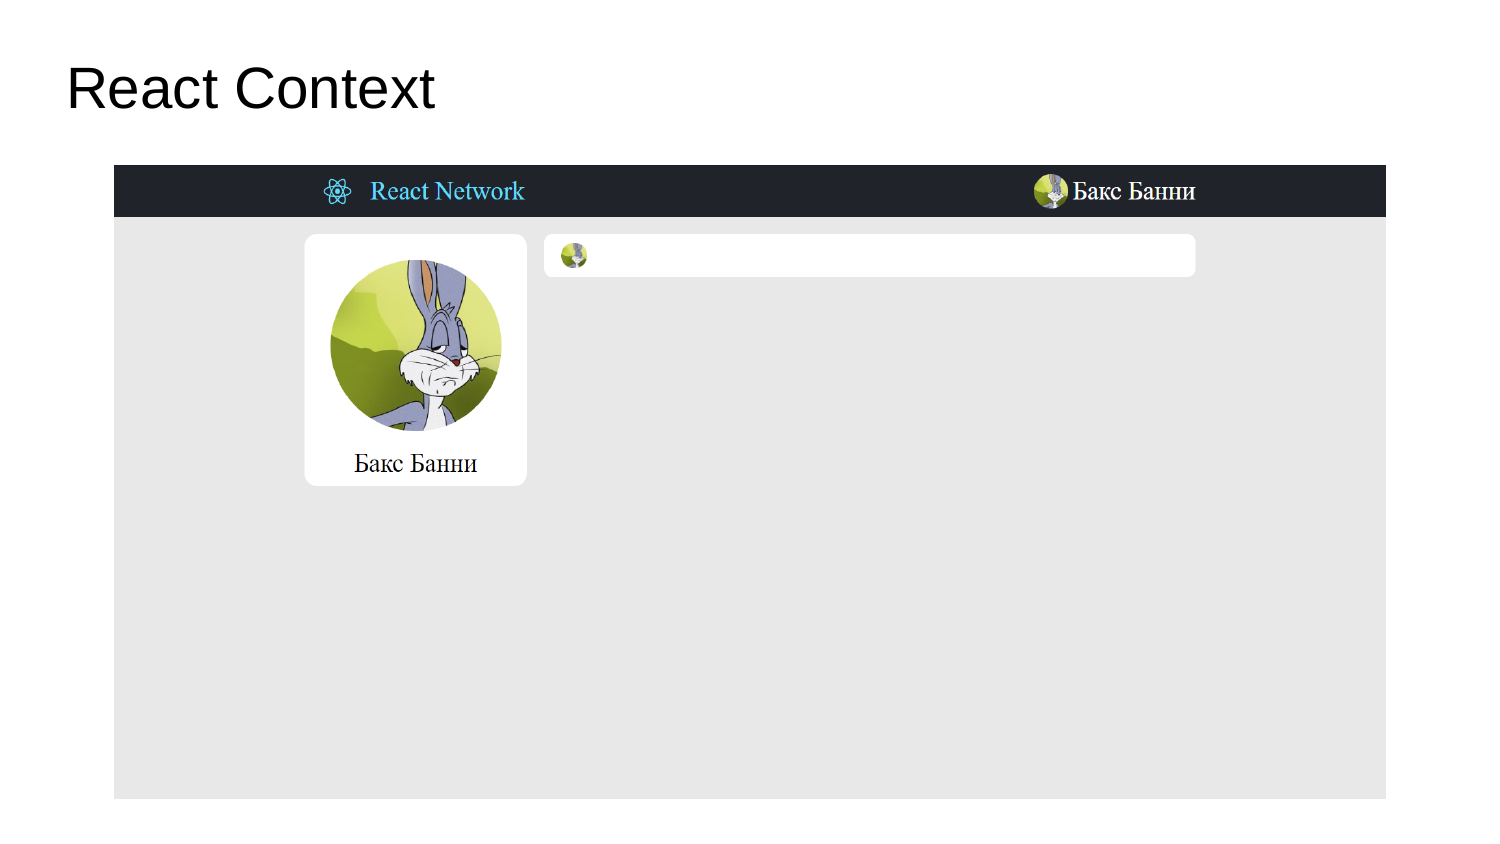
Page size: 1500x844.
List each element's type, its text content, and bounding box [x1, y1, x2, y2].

picture [114, 165, 1386, 799]
title React Context [51, 35, 1449, 139]
